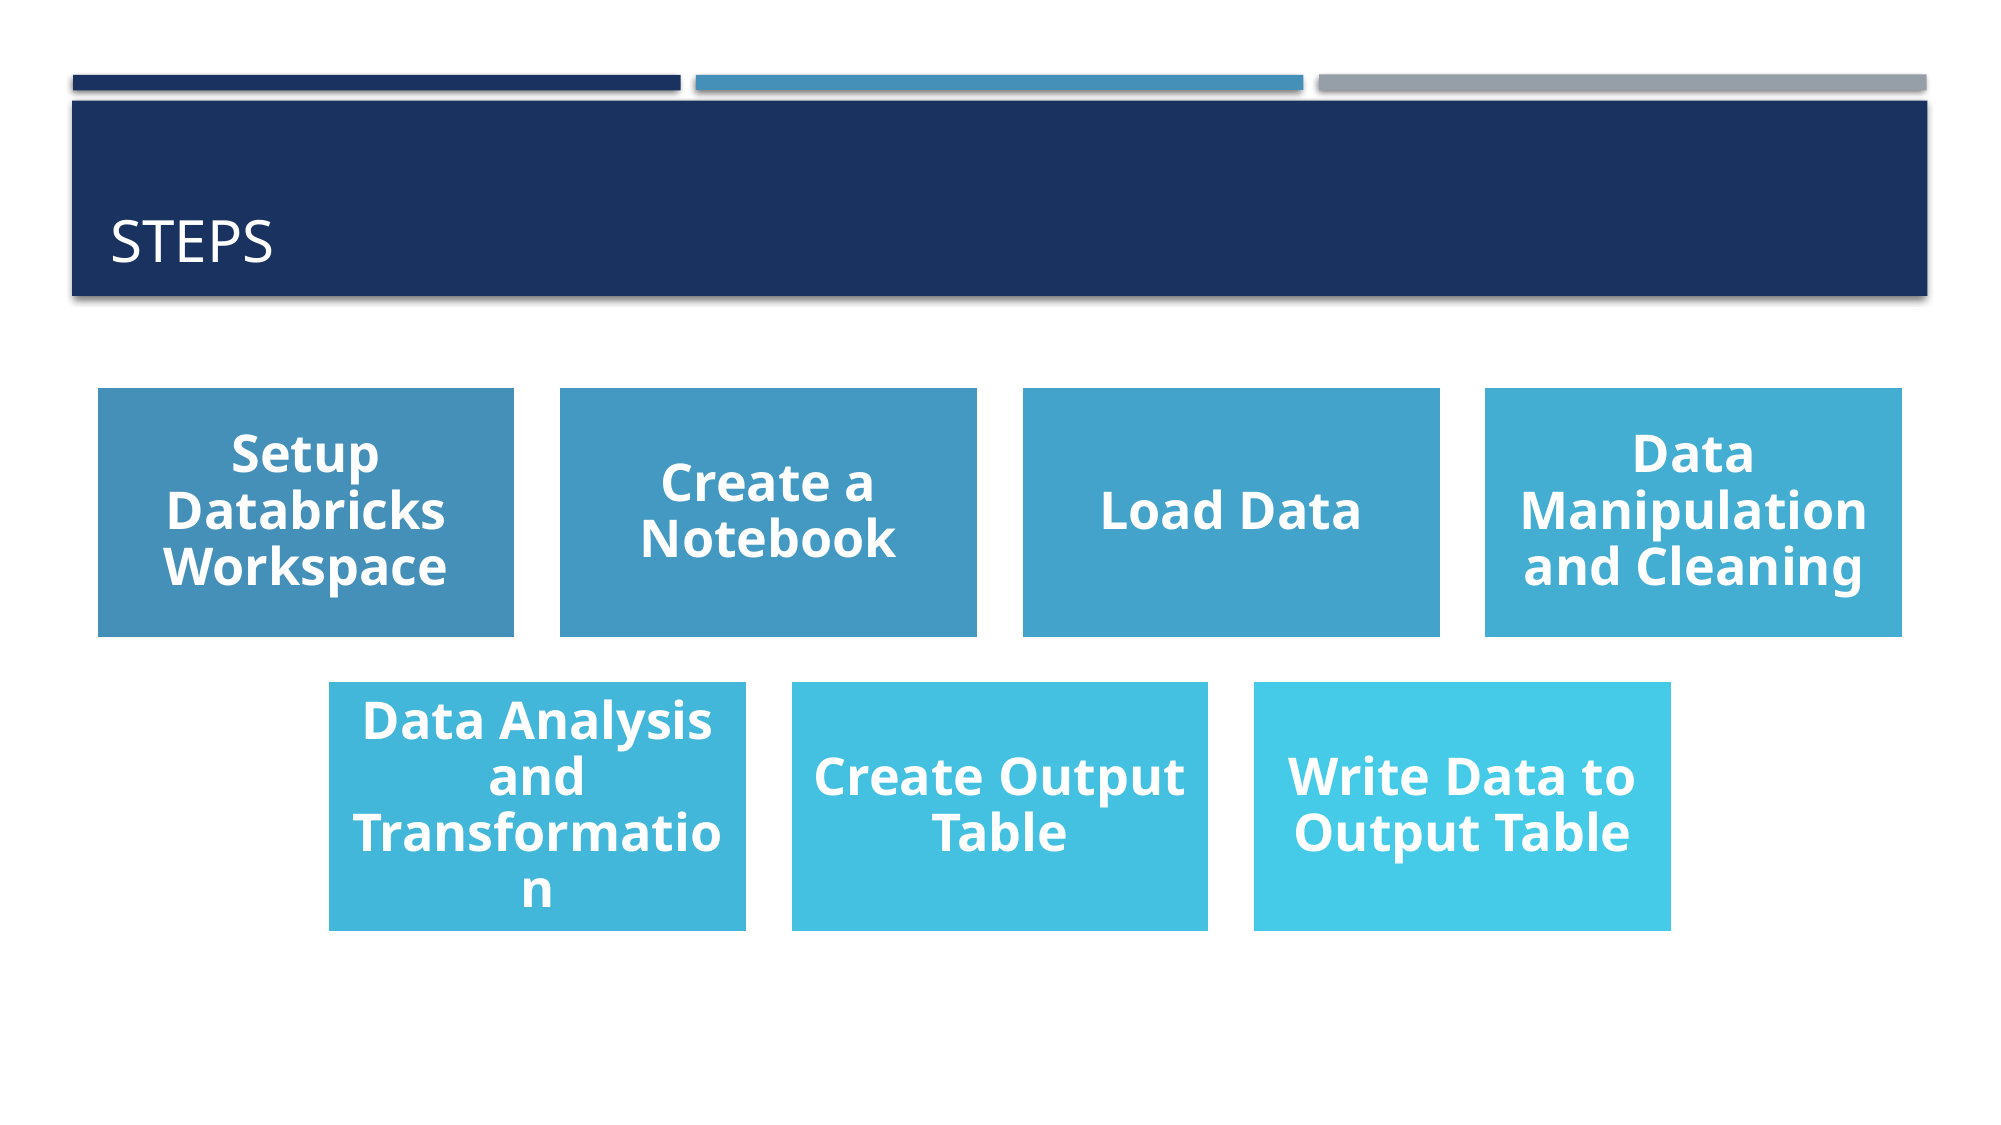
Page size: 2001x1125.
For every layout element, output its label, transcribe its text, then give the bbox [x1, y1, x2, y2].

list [94, 357, 1906, 962]
title steps [95, 115, 1905, 282]
